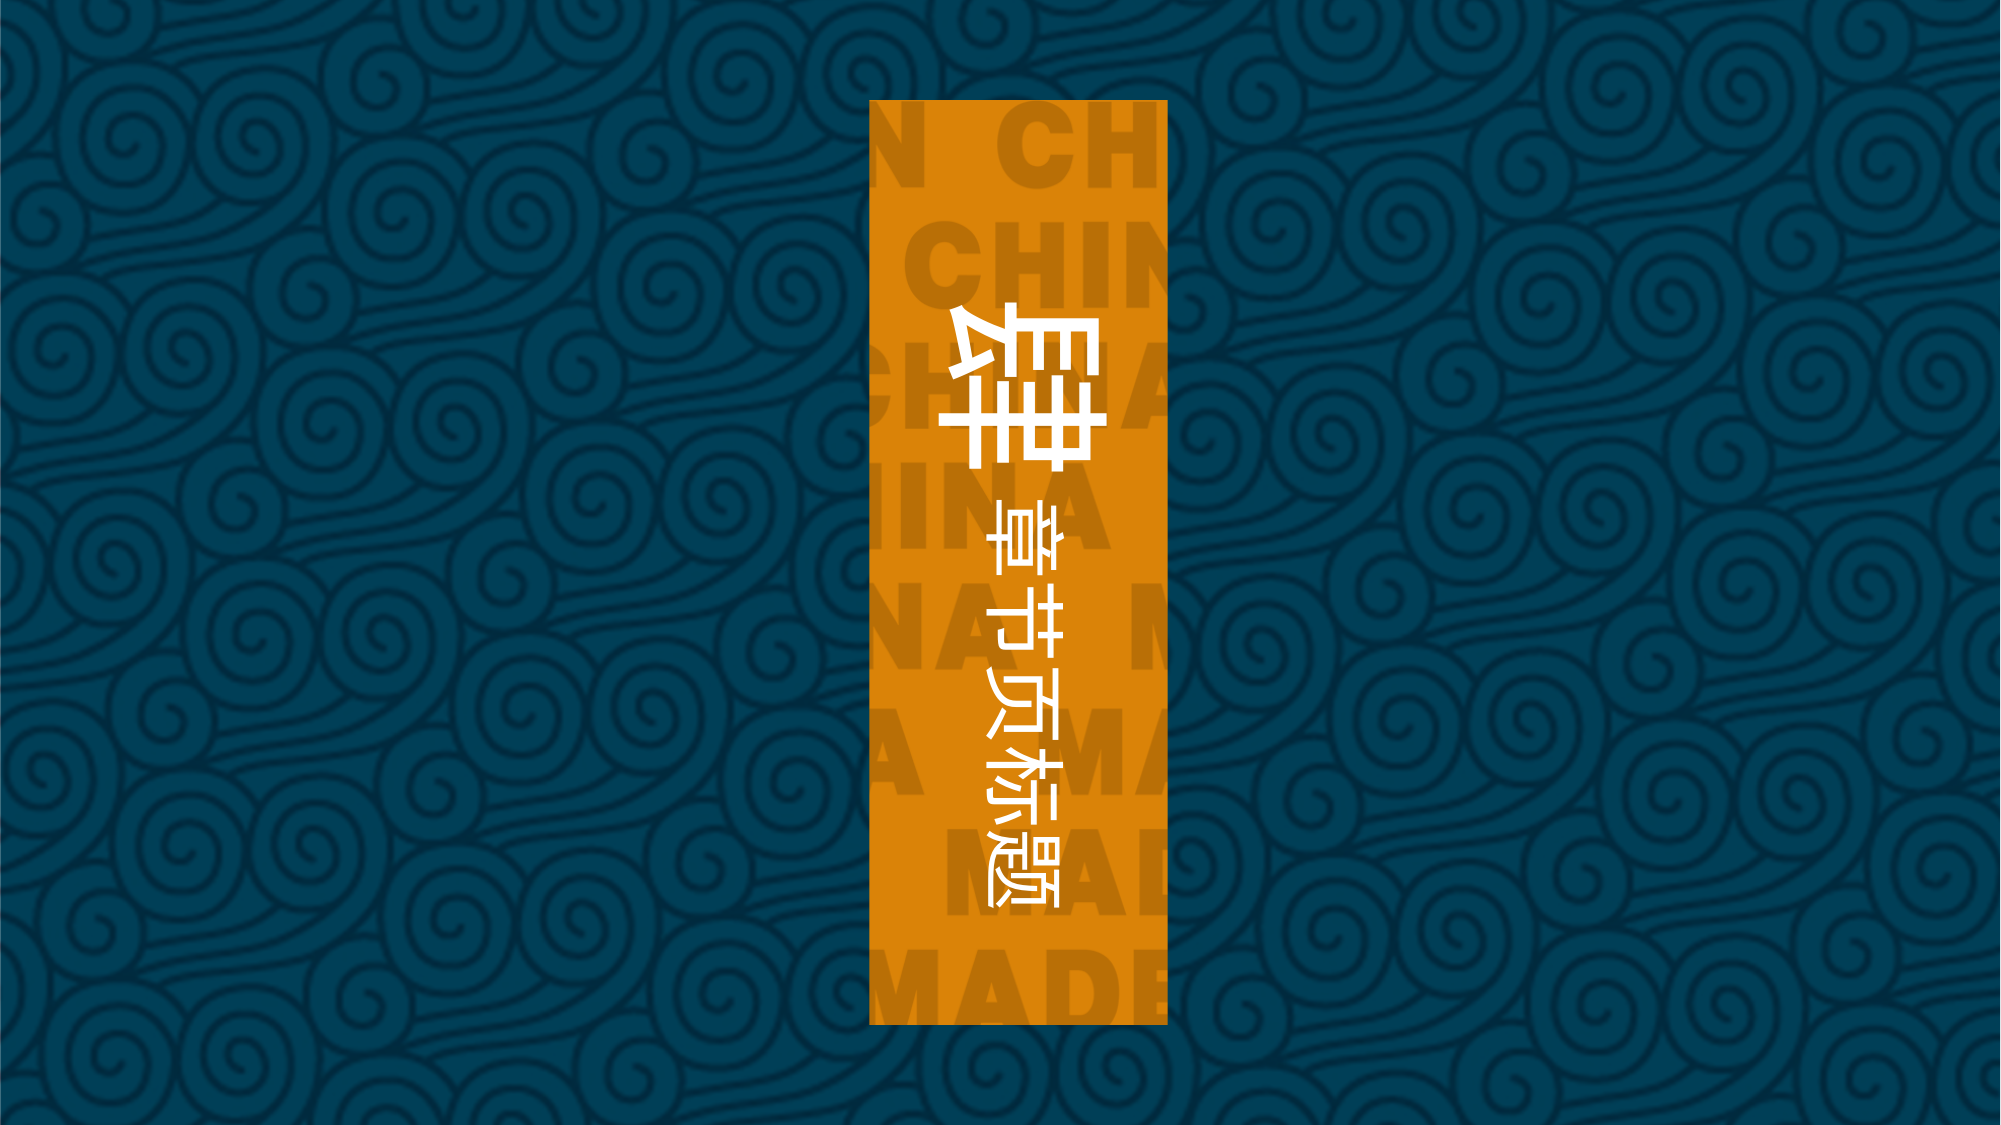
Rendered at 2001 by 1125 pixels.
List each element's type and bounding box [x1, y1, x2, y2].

picture [870, 101, 1167, 1024]
